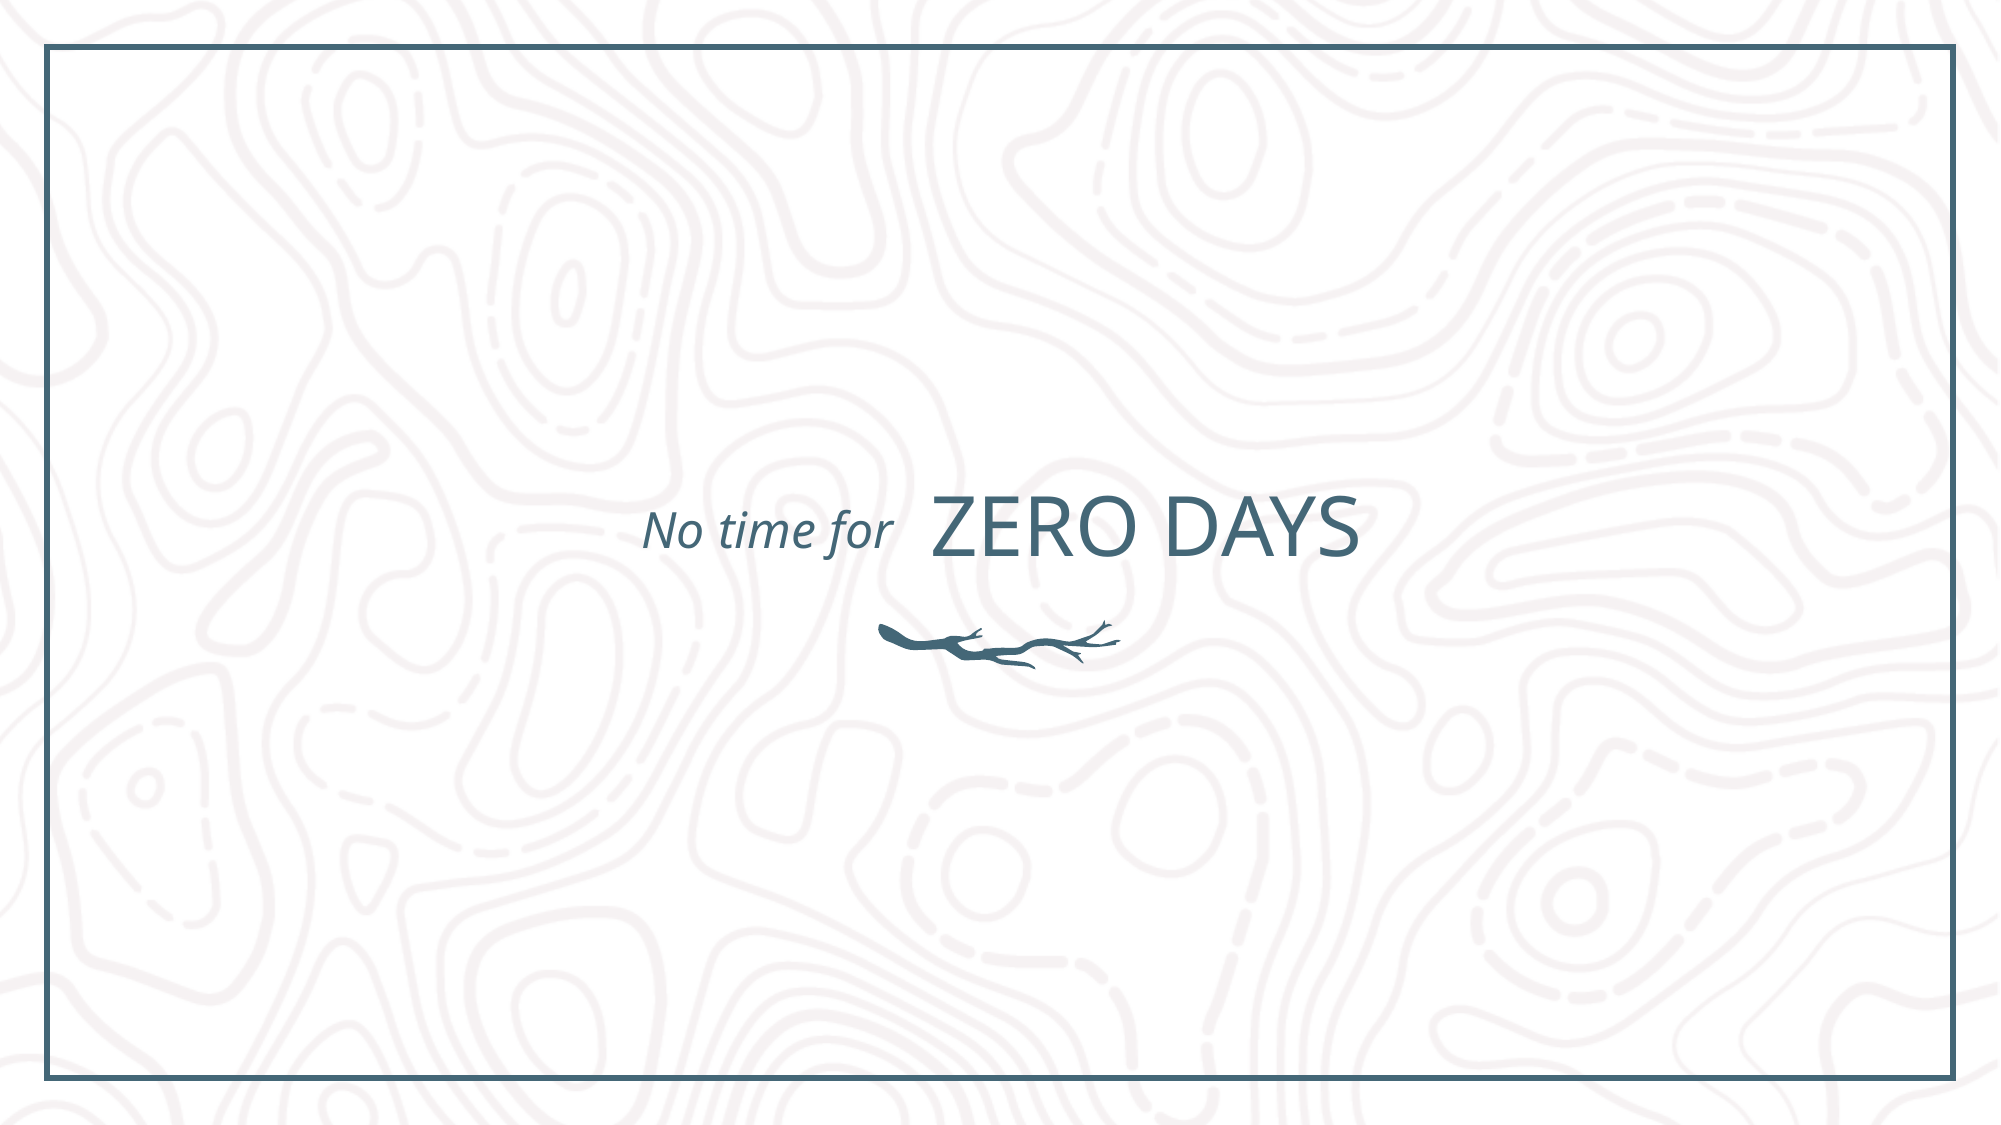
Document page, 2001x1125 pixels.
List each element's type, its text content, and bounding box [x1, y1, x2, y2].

title Zero days [930, 485, 1521, 584]
list No time for [641, 504, 907, 566]
